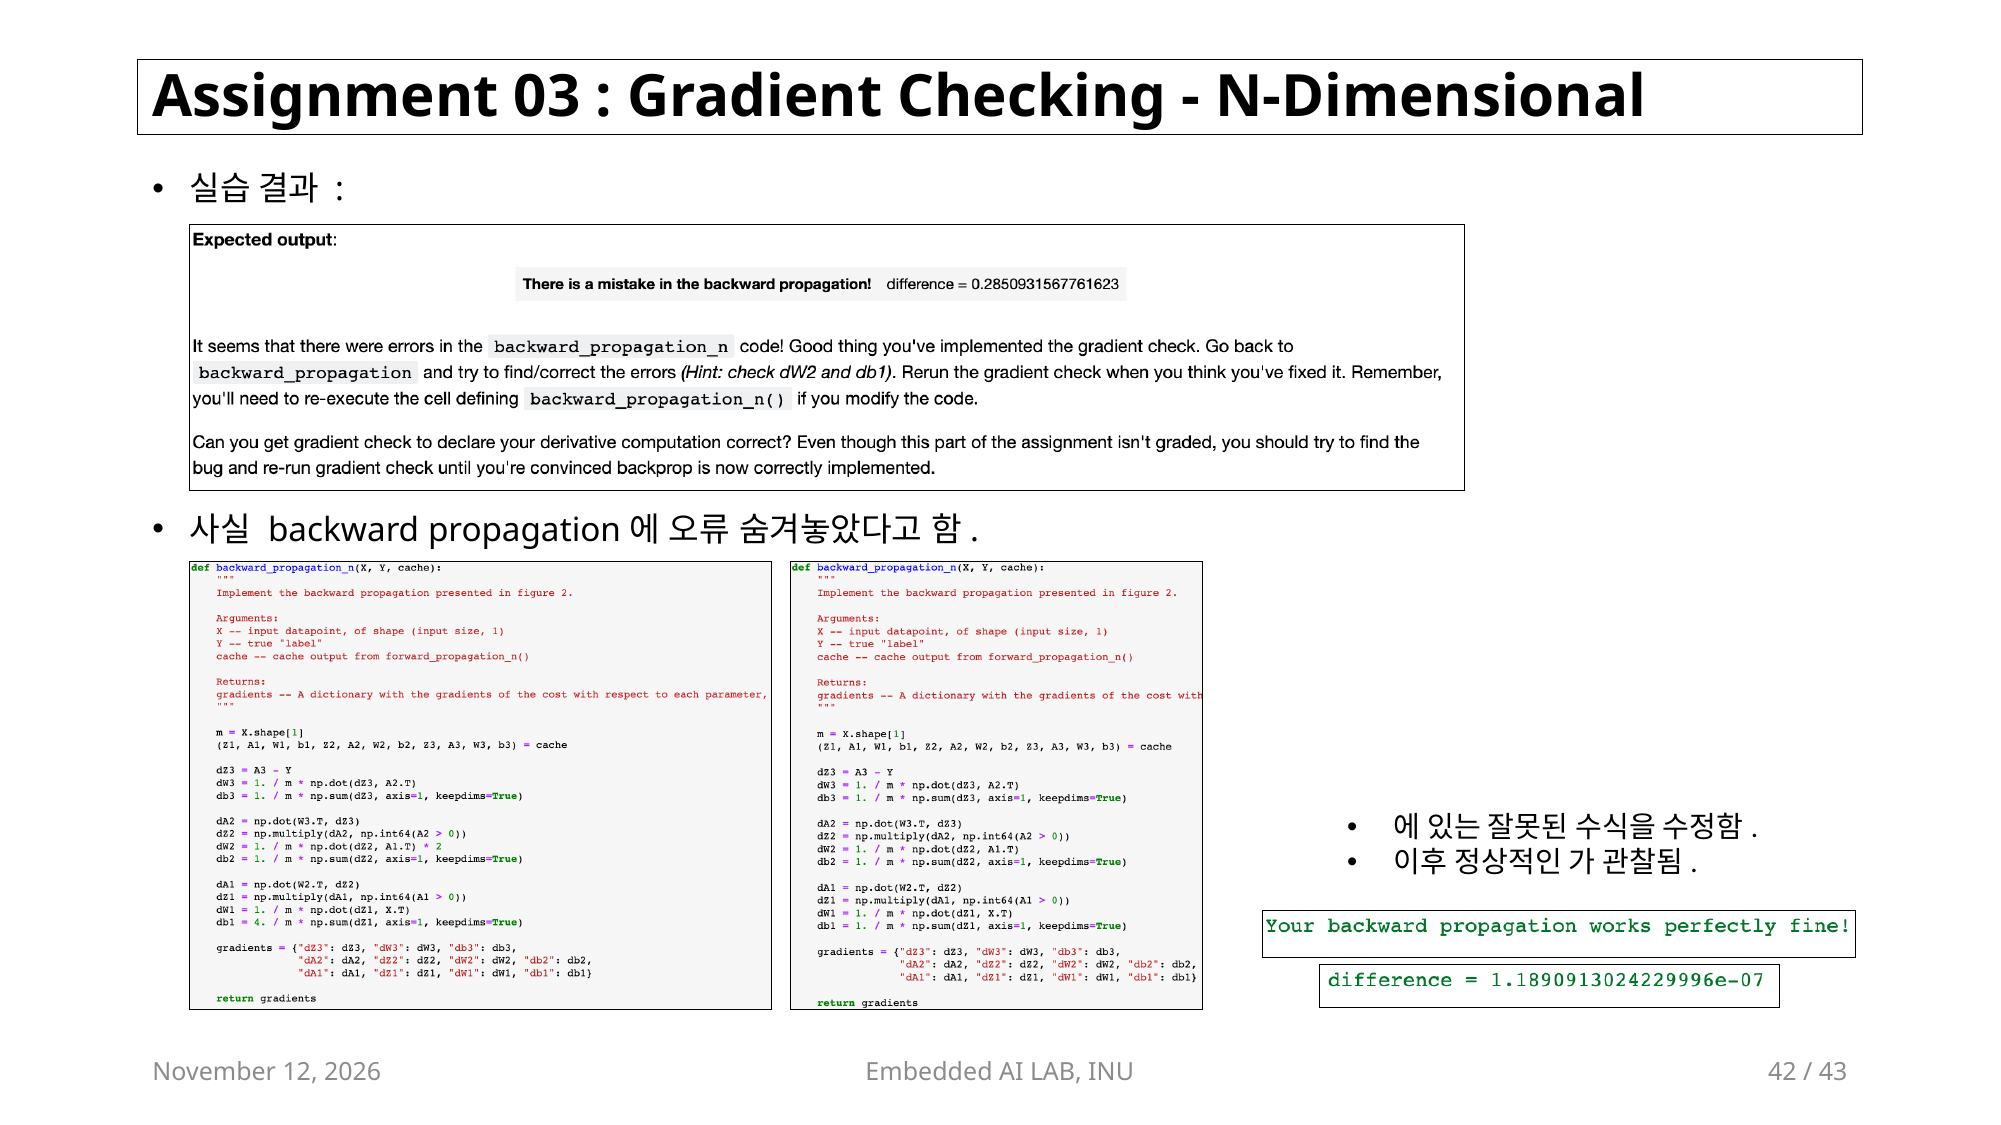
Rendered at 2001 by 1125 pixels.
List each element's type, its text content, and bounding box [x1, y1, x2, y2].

picture [790, 561, 1203, 1010]
list 실습 결과 : 사실 backward propagation에 오류 숨겨놓았다고 함. [137, 164, 1691, 1014]
picture [189, 561, 772, 1010]
slide_number 42 / 43 [1412, 1042, 1863, 1103]
picture [1262, 910, 1856, 958]
title Assignment 03 : Gradient Checking - N-Dimensional [137, 59, 1863, 135]
picture [1319, 964, 1780, 1008]
picture [189, 224, 1465, 491]
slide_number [137, 1042, 588, 1103]
footer Embedded AI LAB, INU [662, 1042, 1338, 1103]
